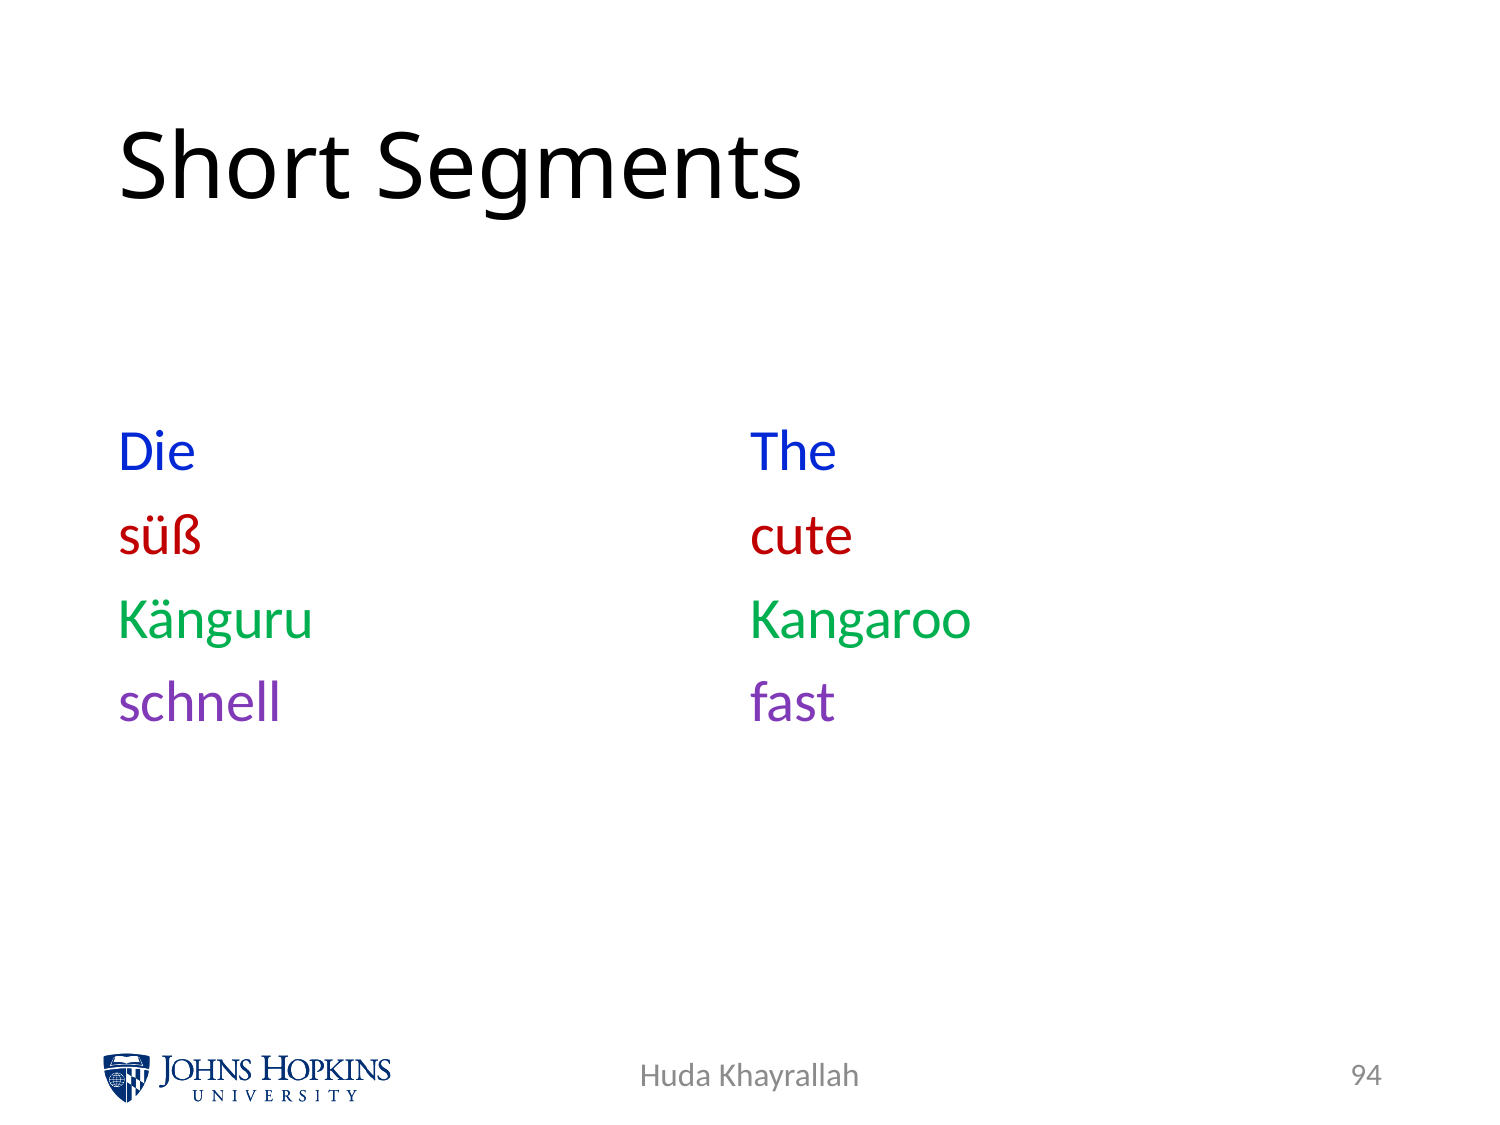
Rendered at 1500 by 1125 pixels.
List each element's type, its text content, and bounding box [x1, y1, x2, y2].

slide_number 93 [1059, 1042, 1397, 1103]
title Short Segments [103, 59, 1397, 278]
list Die süß Känguru schnell The cute Kangaroo fast [103, 412, 1397, 1014]
footer Huda Khayrallah [496, 1042, 1004, 1103]
